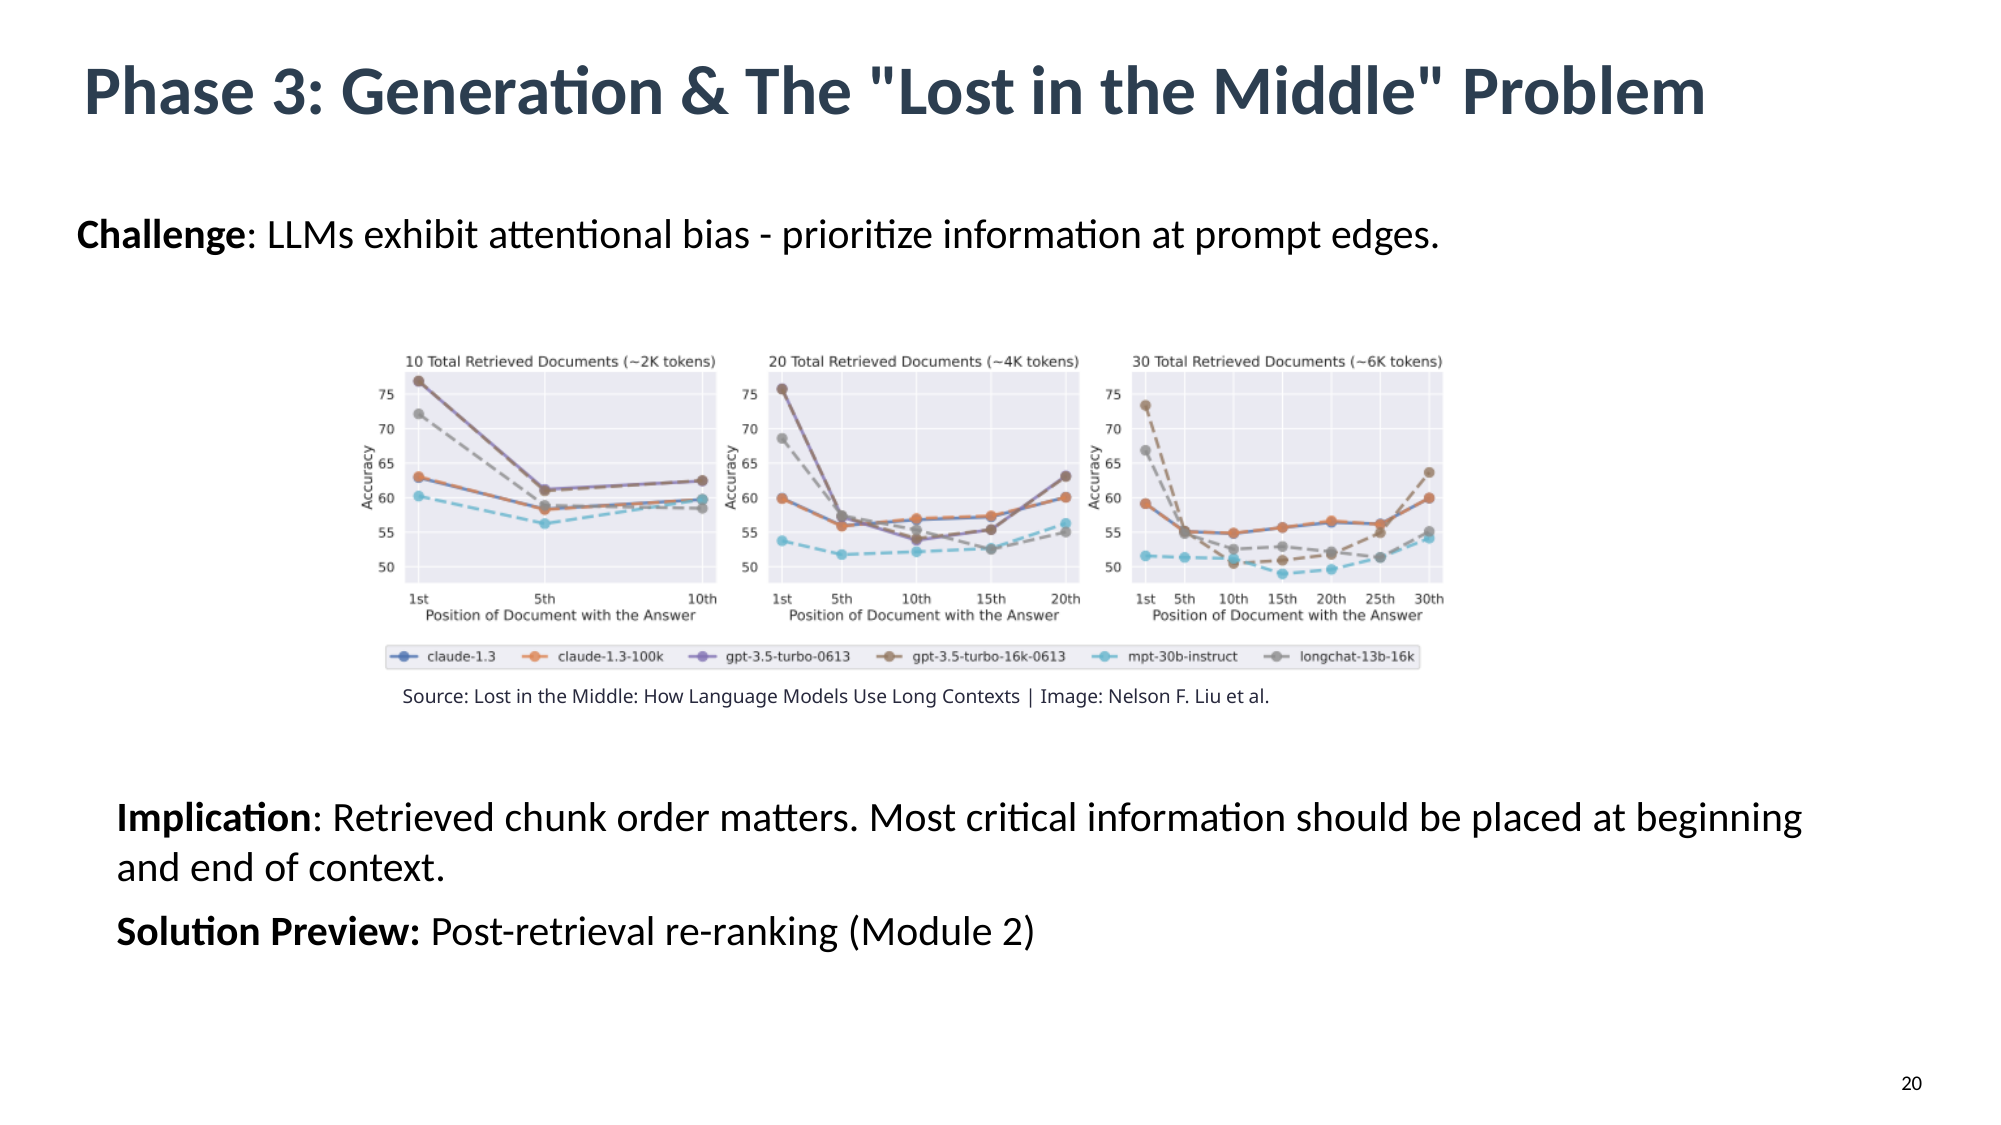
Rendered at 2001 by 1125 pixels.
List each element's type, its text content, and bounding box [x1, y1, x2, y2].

text_box Challenge: LLMs exhibit attentional bias - prioritize information at prompt edges. [62, 149, 1938, 265]
text_box 20 [1886, 1062, 1937, 1103]
text_box Implication: Retrieved chunk order matters. Most critical information should be placed at beginning and end of context. Solution Preview: Post-retrieval re-ranking (Module 2) [101, 782, 1856, 961]
picture [358, 333, 1471, 680]
text_box Source: Lost in the Middle: How Language Models Use Long Contexts | Image: Nelson F. Liu et al. [387, 680, 1388, 715]
text_box Phase 3: Generation & The "Lost in the Middle" Problem [69, 37, 1723, 136]
